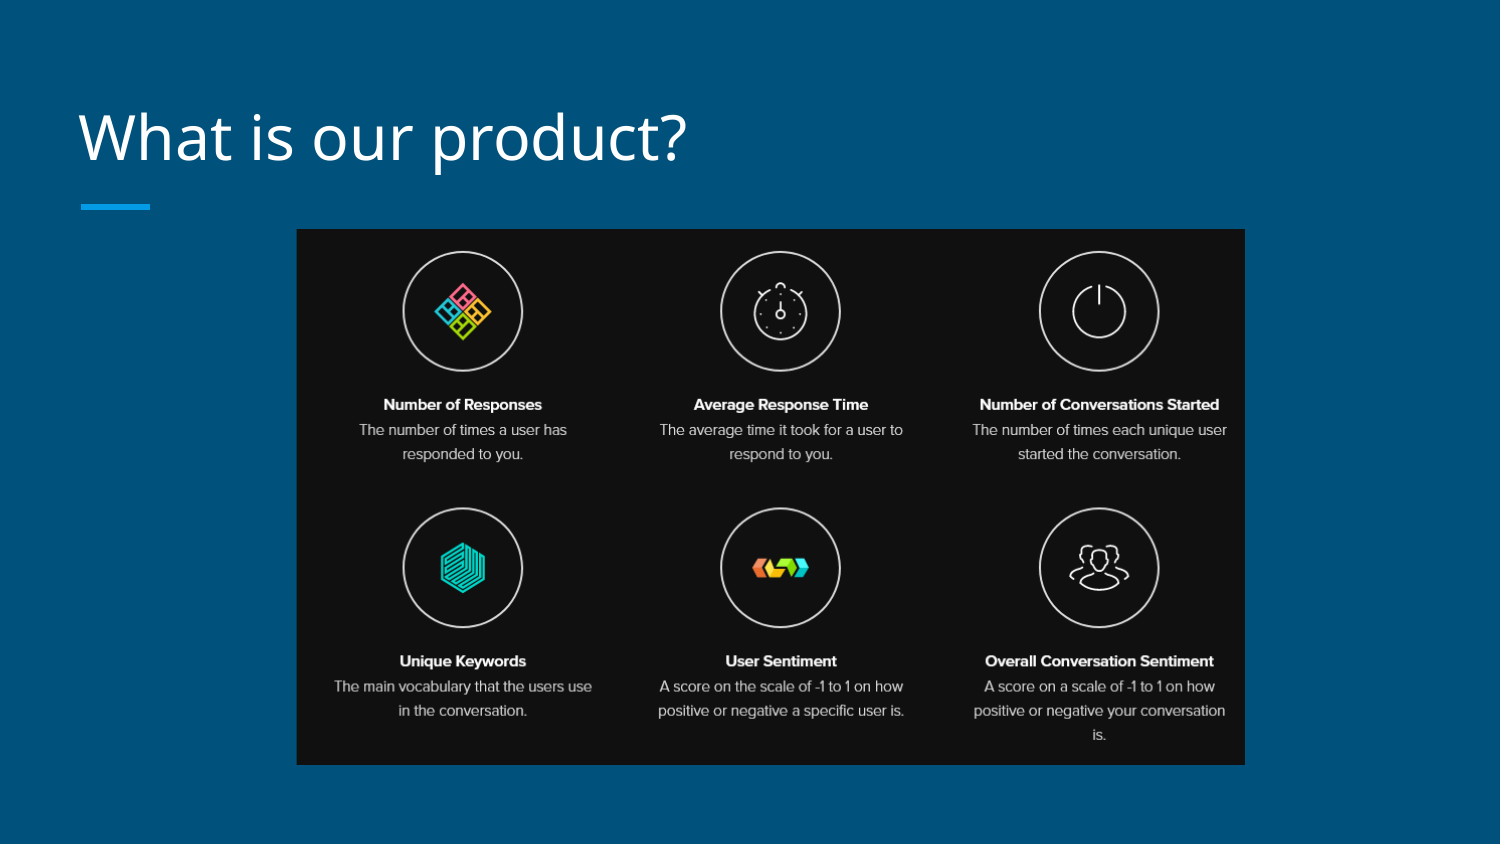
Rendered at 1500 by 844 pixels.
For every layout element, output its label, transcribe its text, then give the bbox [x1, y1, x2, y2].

picture [298, 230, 1244, 764]
title What is our product? [63, 75, 1437, 188]
